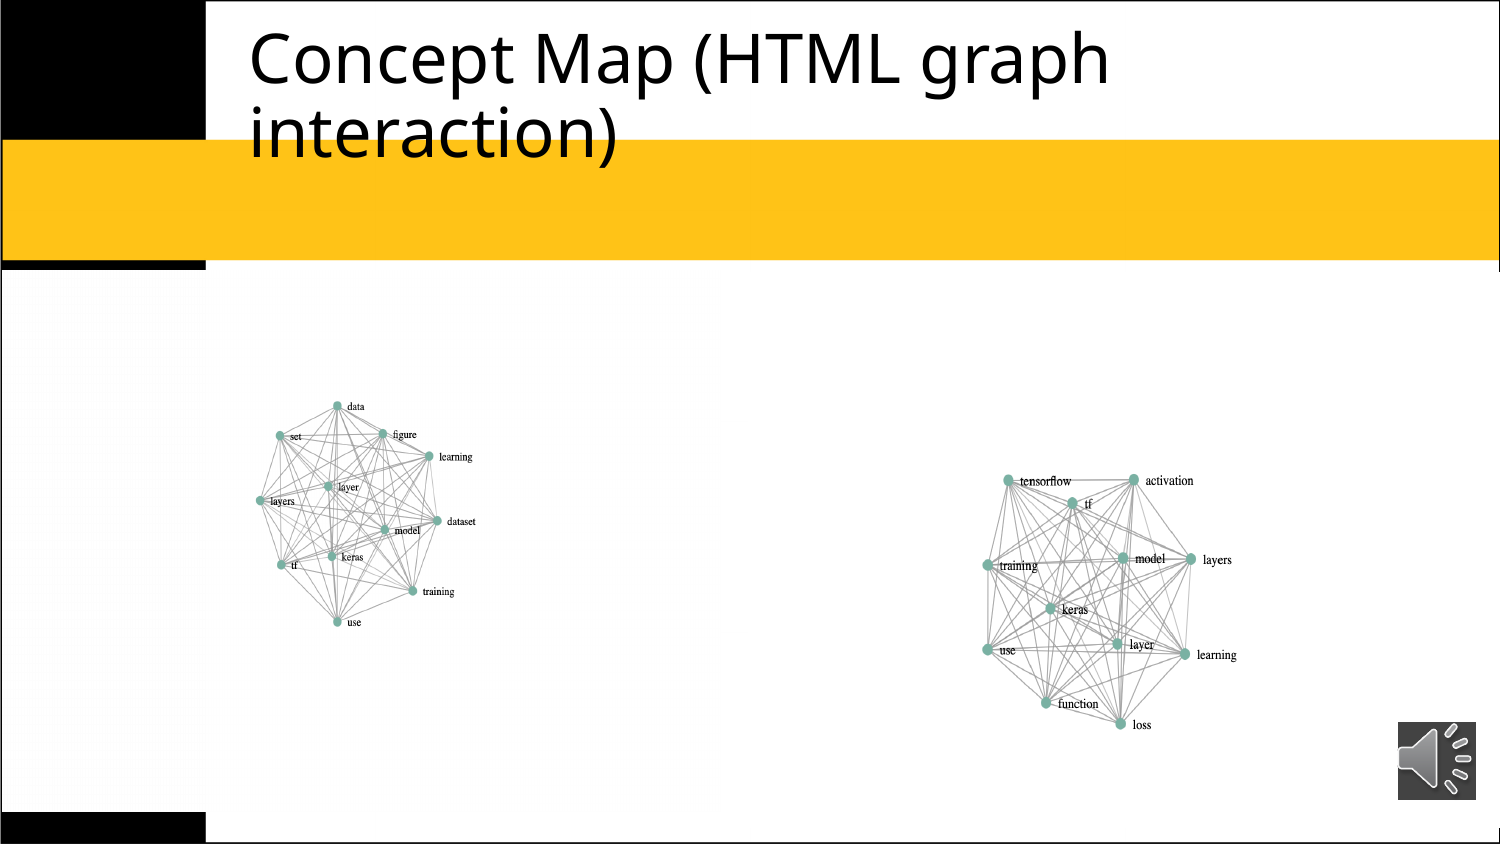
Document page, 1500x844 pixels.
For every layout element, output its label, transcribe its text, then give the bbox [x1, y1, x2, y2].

title Concept Map (HTML graph interaction) [233, 16, 1397, 180]
picture [0, 0, 1500, 844]
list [2, 270, 721, 812]
